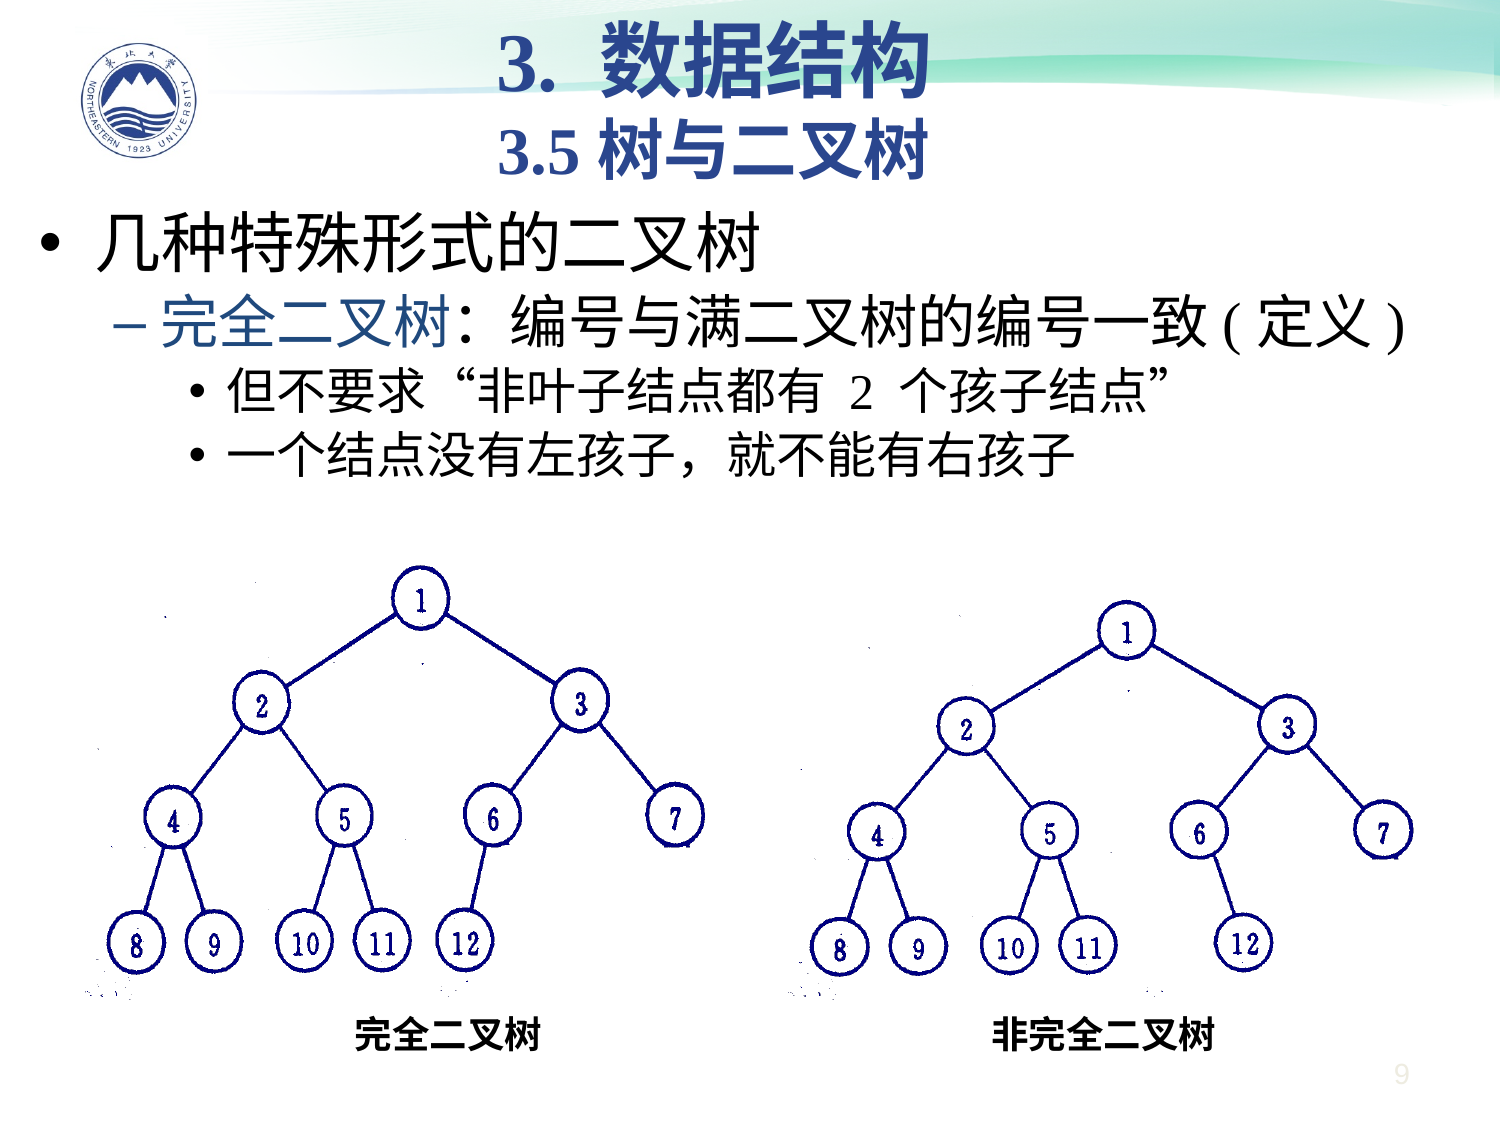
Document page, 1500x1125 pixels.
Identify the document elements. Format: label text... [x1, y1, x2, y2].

slide_number 9 [1074, 1042, 1425, 1103]
text_box 完全二叉树 非完全二叉树 [351, 1009, 1221, 1059]
picture [0, 0, 1500, 1125]
text_box 3. 数据结构 3.5树与二叉树 [76, 0, 1352, 196]
list 几种特殊形式的二叉树 完全二叉树：编号与满二叉树的编号一致(定义) 但不要求“非叶子结点都有 2 个孩子结点” 一个结点没有左孩子，就不能有右孩子 [23, 202, 1424, 504]
